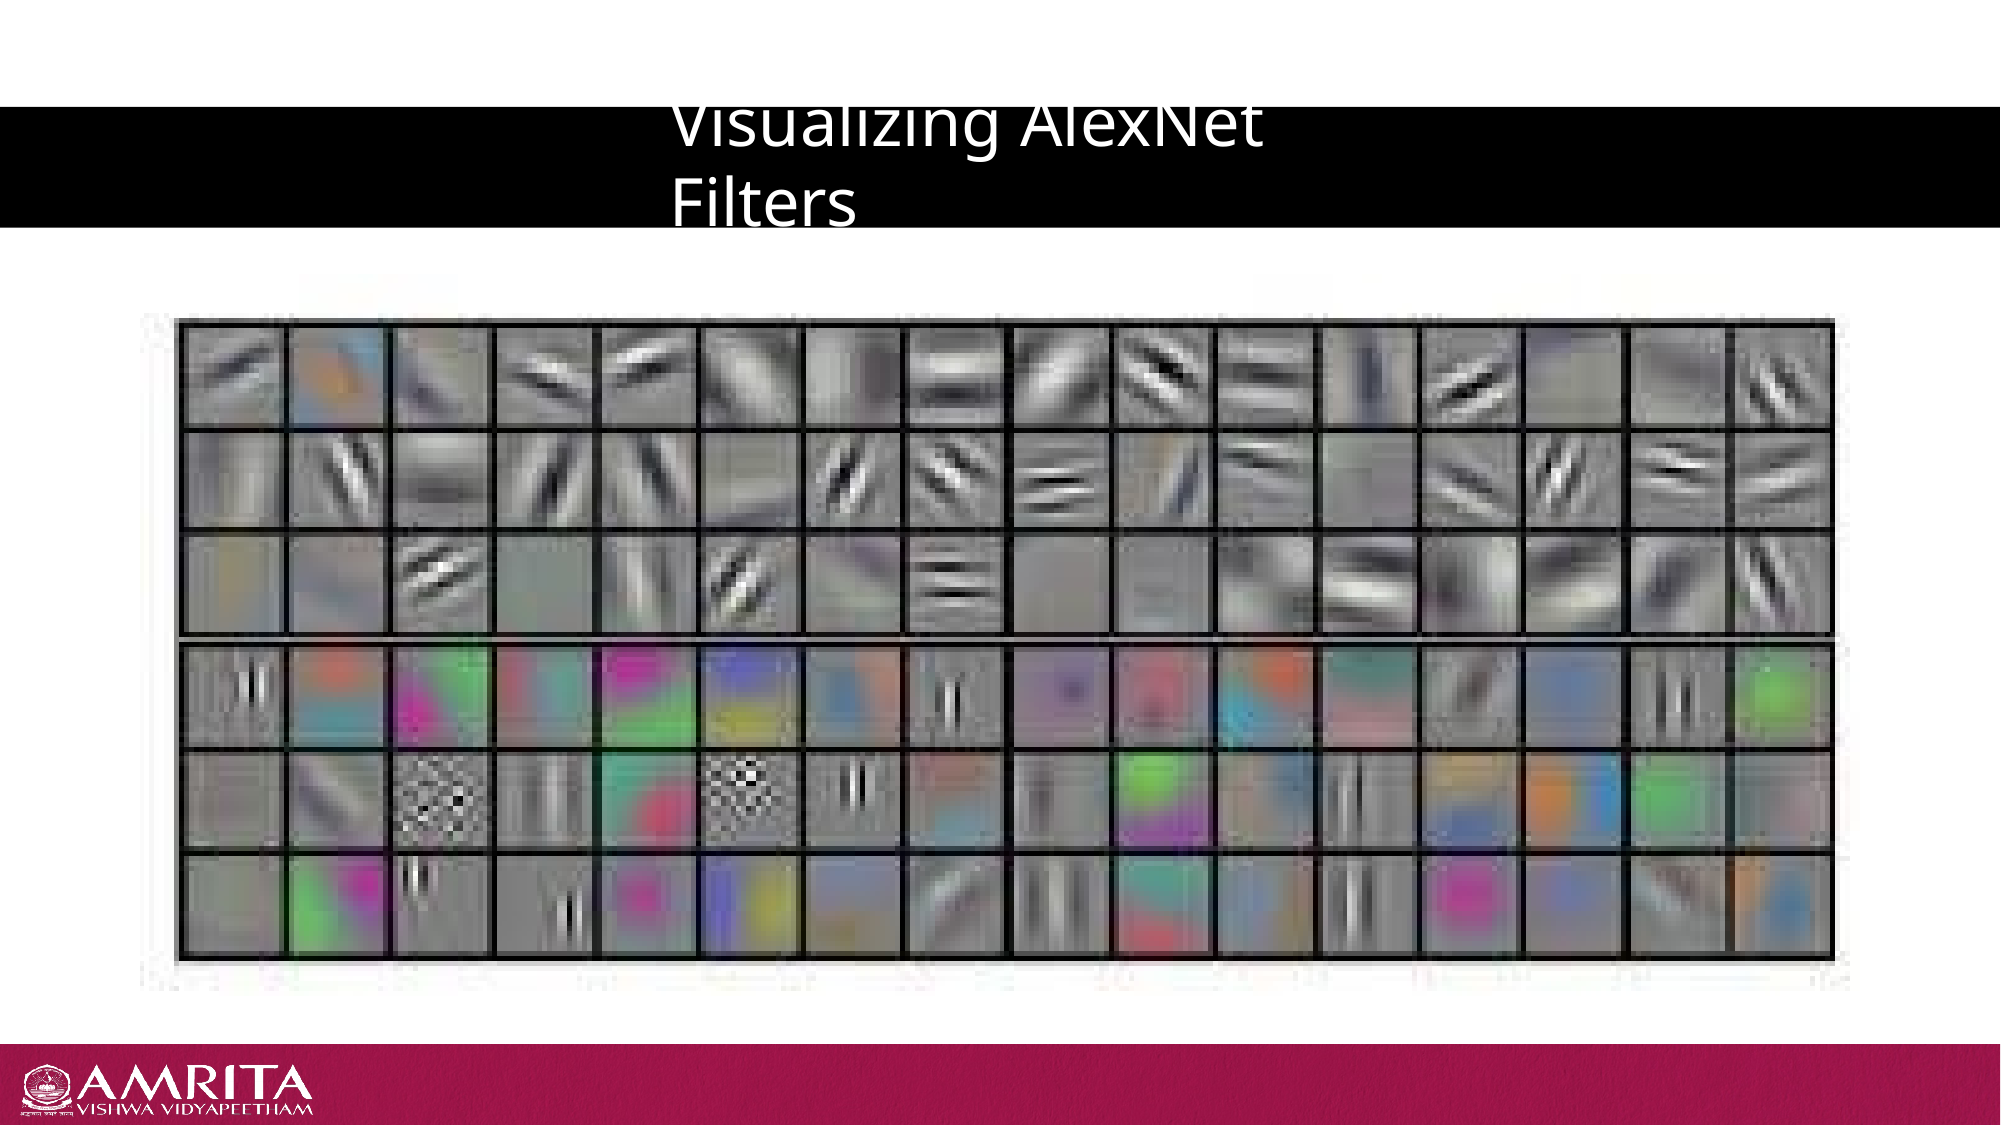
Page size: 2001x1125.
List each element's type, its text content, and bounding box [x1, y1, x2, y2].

picture [0, 1044, 2001, 1125]
picture [139, 274, 1860, 996]
text_box [0, 106, 667, 228]
text_box [1354, 106, 2000, 228]
title Visualizing AlexNet Filters [667, 63, 1354, 254]
